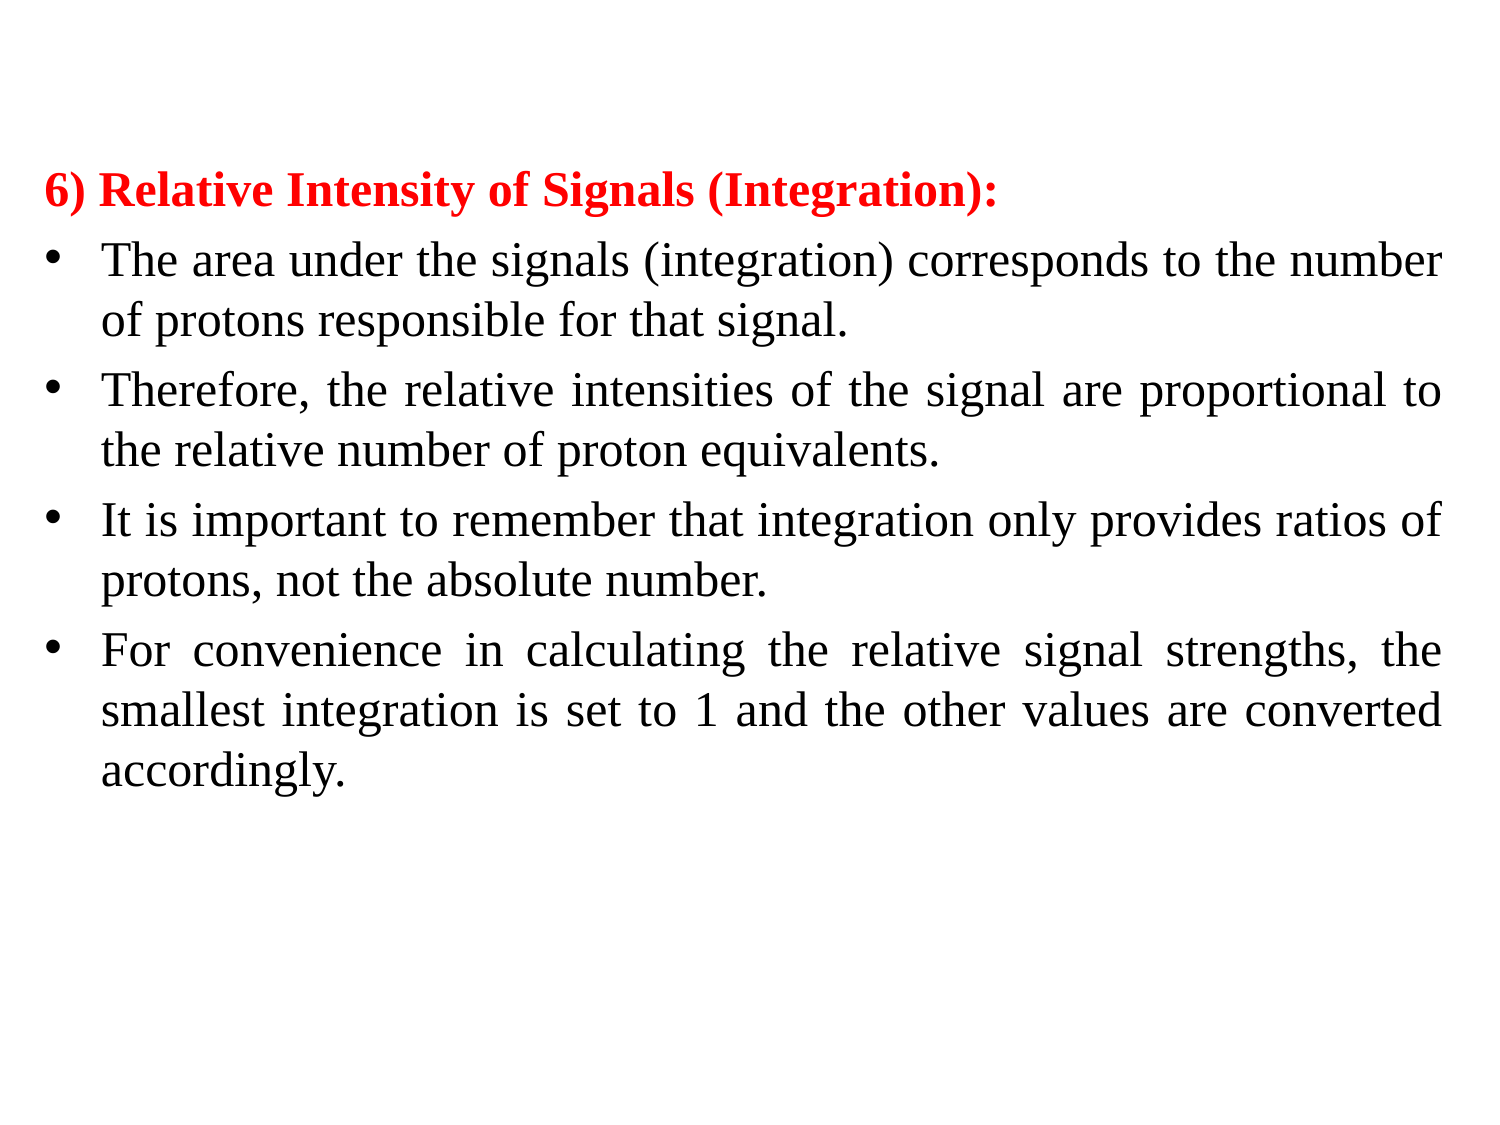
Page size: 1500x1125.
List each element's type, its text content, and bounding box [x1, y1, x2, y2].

list 6) Relative Intensity of Signals (Integration): The area under the signals (integration) corresponds to the number of protons responsible for that signal. Therefore, the relative intensities of the signal are proportional to the relative number of proton equivalents. It is important to remember that integration only provides ratios of protons, not the absolute number. For convenience in calculating the relative signal strengths, the smallest integration is set to 1 and the other values are converted accordingly. [29, 149, 1459, 965]
